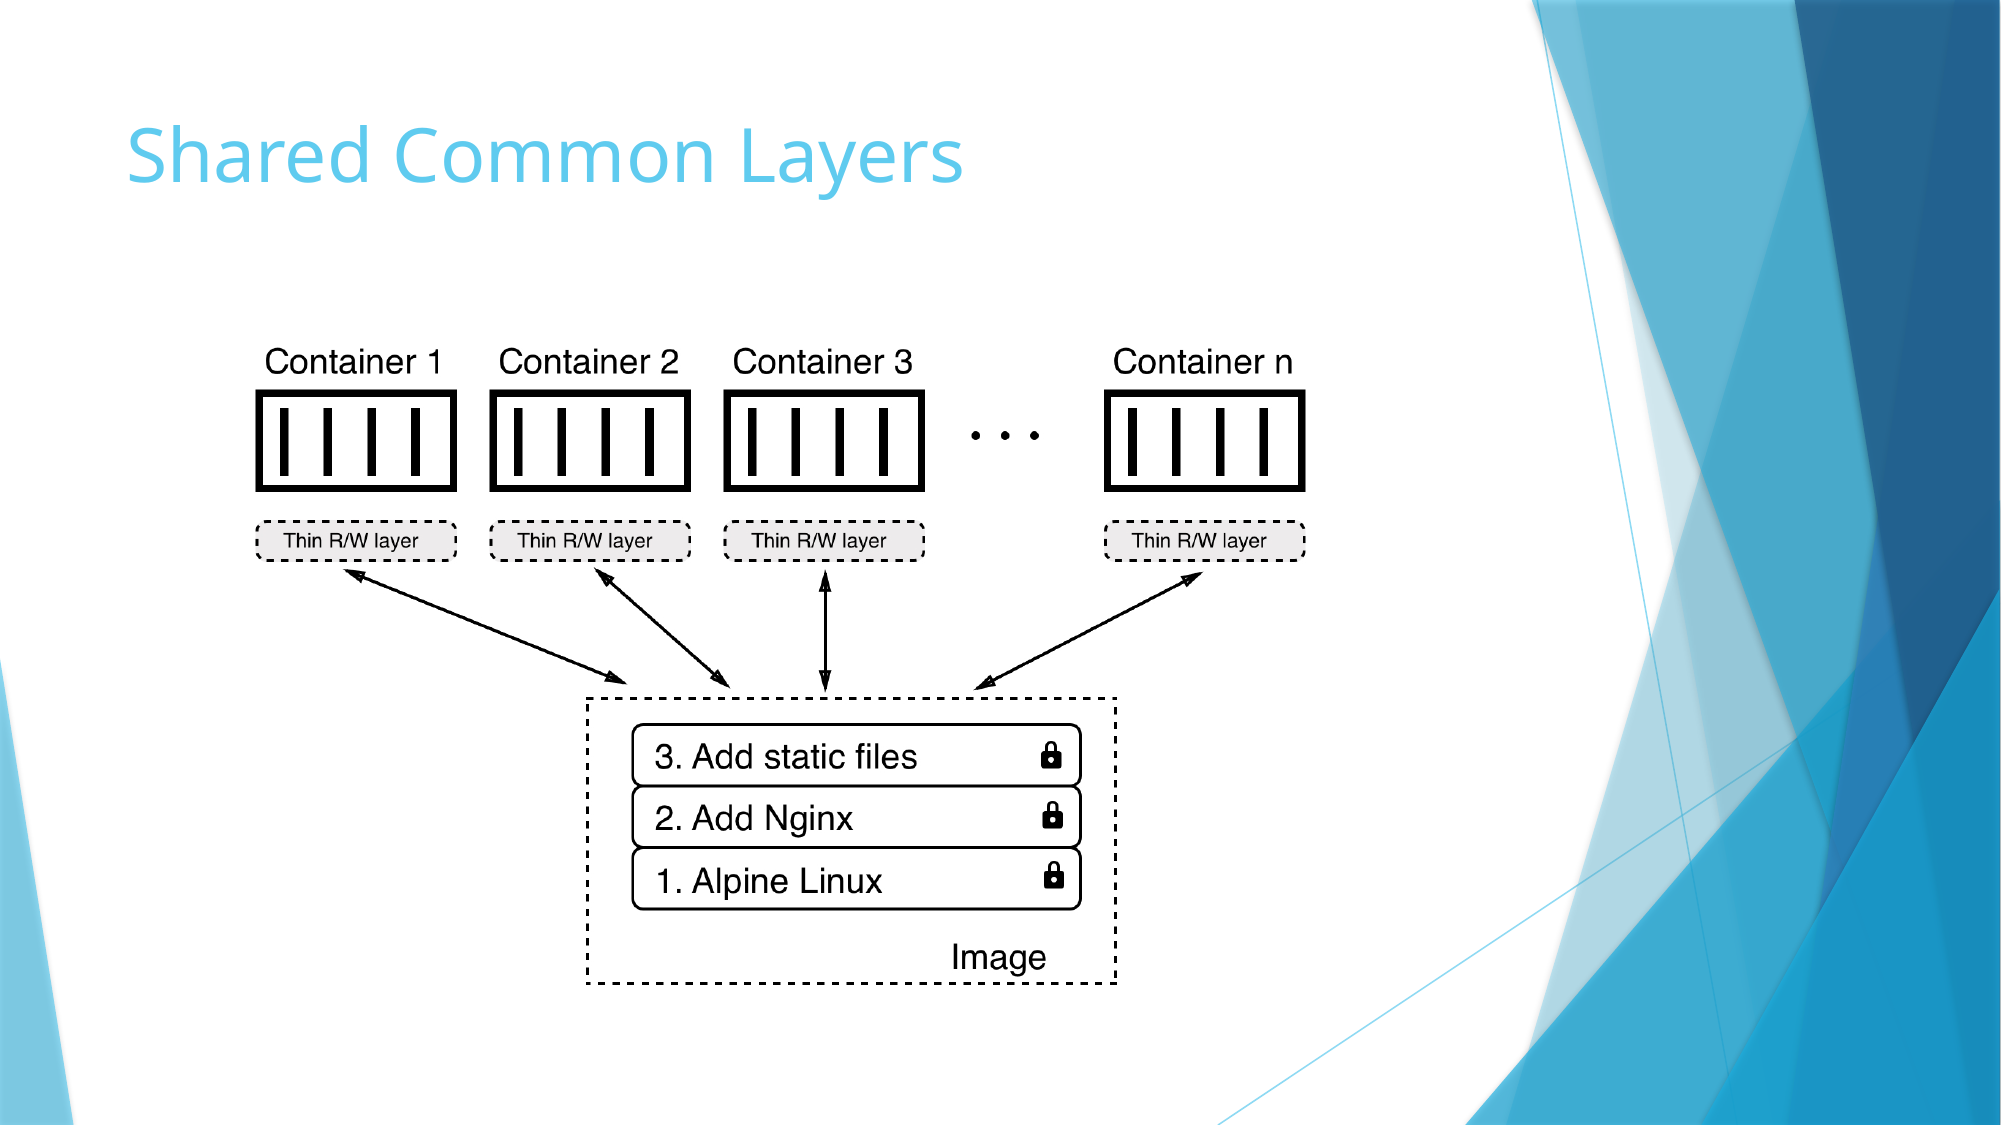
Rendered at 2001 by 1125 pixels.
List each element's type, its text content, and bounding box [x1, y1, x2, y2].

picture [241, 329, 1326, 1001]
title Shared Common Layers [111, 99, 1522, 317]
